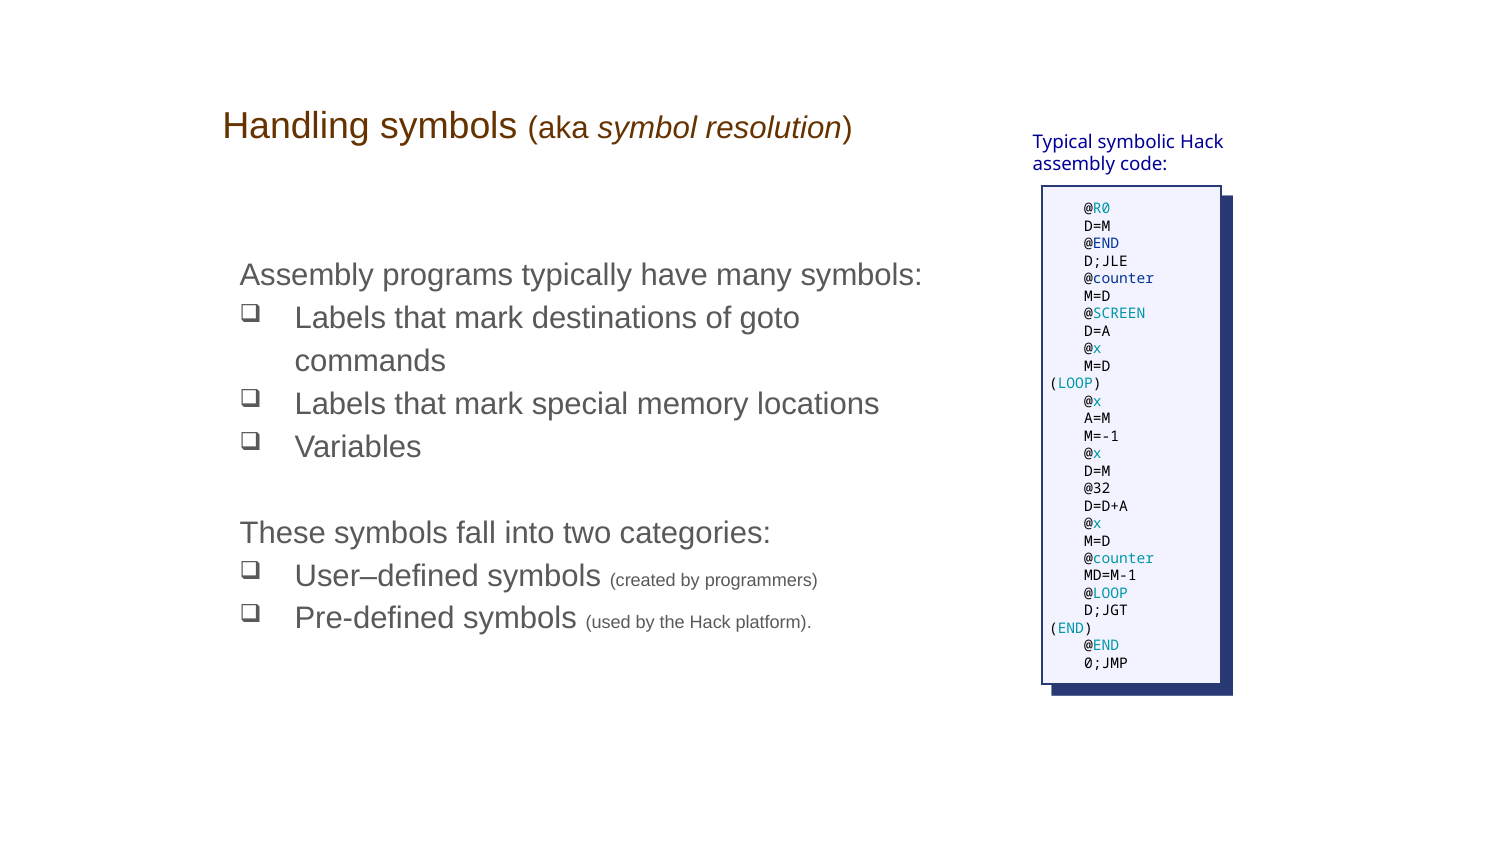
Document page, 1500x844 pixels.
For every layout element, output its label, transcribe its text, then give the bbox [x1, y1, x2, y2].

list Assembly programs typically have many symbols: Labels that mark destinations of goto commands Labels that mark special memory locations Variables These symbols fall into two categories: User–defined symbols (created by programmers) Pre-defined symbols (used by the Hack platform). [206, 234, 947, 666]
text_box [1021, 123, 1243, 685]
text_box Handling symbols (aka symbol resolution) [210, 90, 1289, 157]
